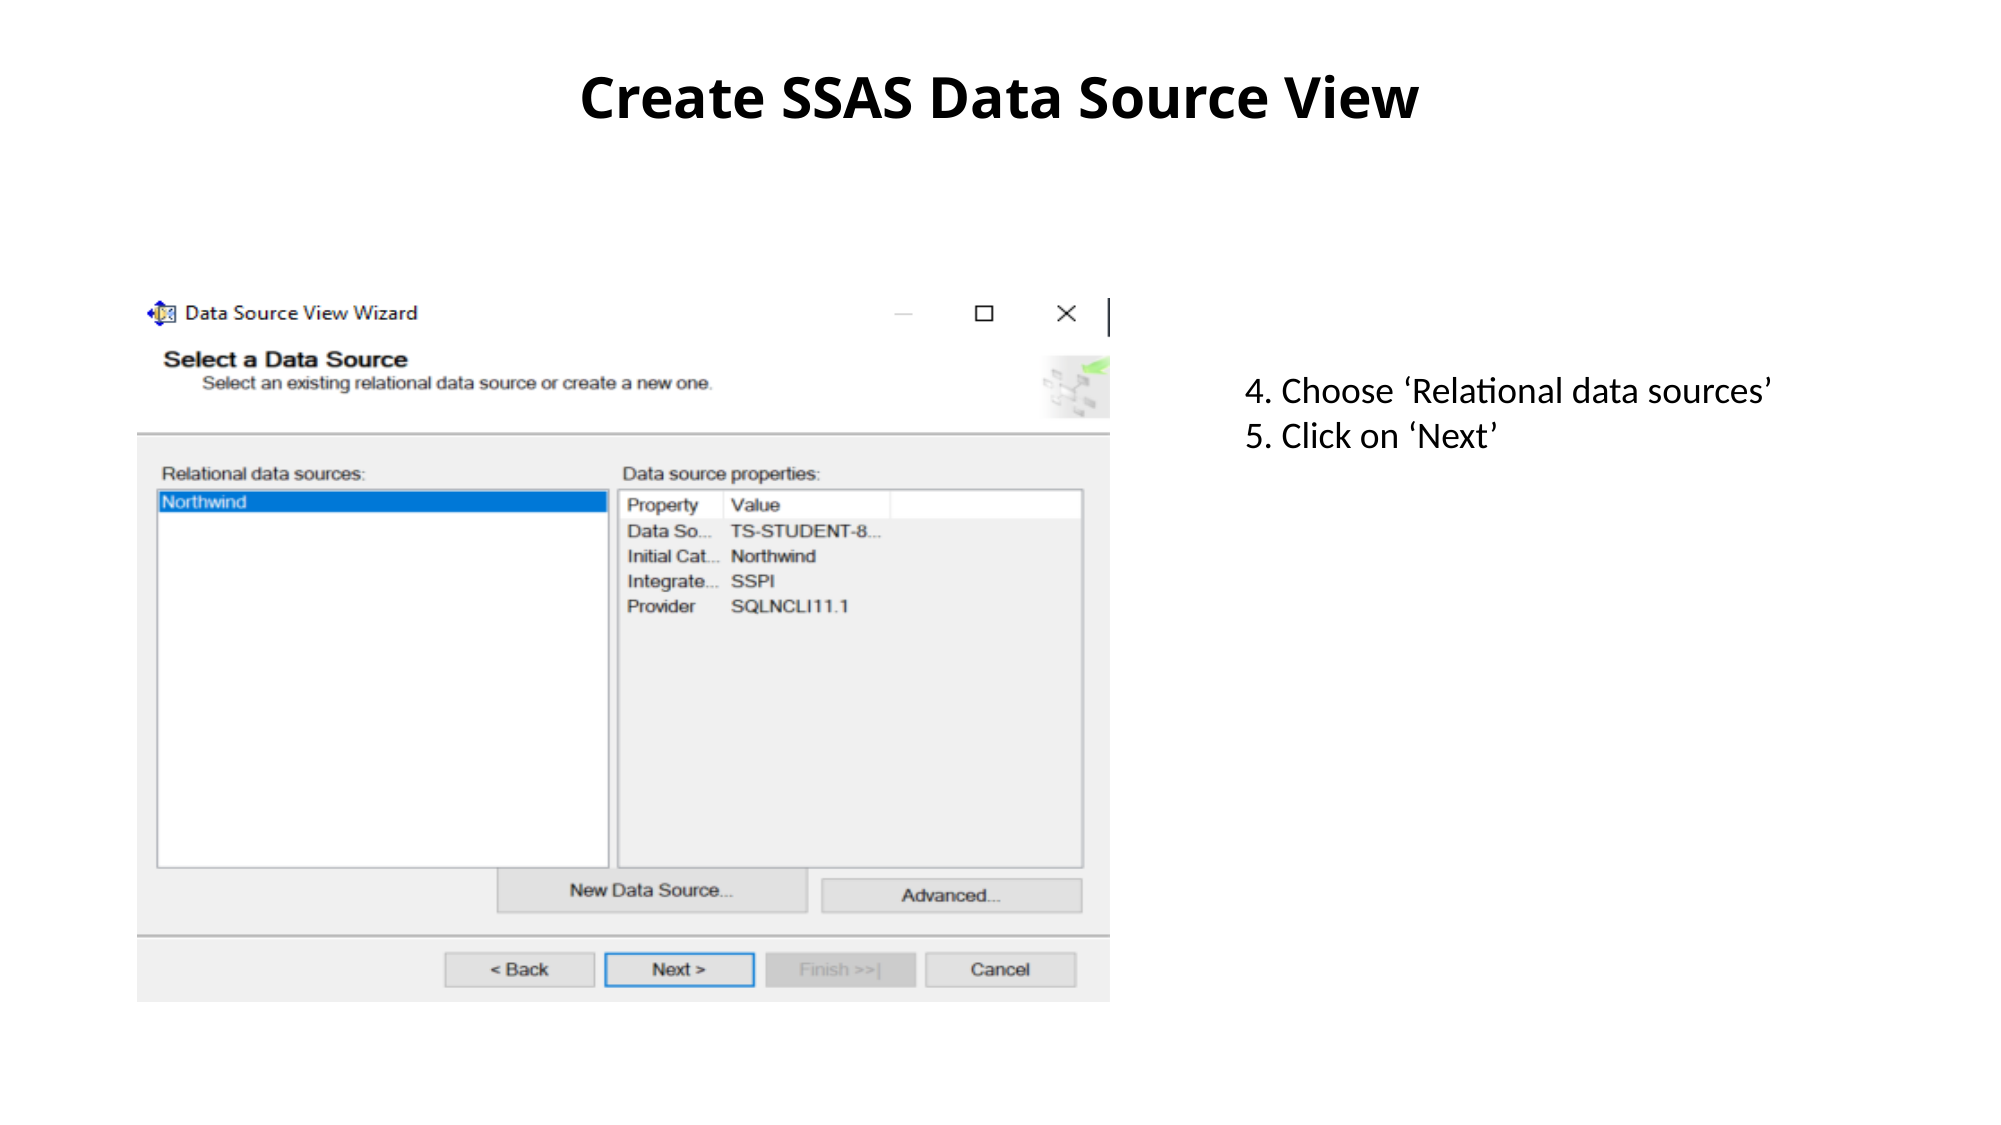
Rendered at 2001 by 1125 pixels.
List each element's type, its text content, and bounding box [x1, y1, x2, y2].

picture [137, 298, 1110, 1002]
title Create SSAS Data Source View [137, 61, 1863, 139]
text_box 4. Choose ‘Relational data sources’ 5. Click on ‘Next’ [1230, 359, 1822, 464]
